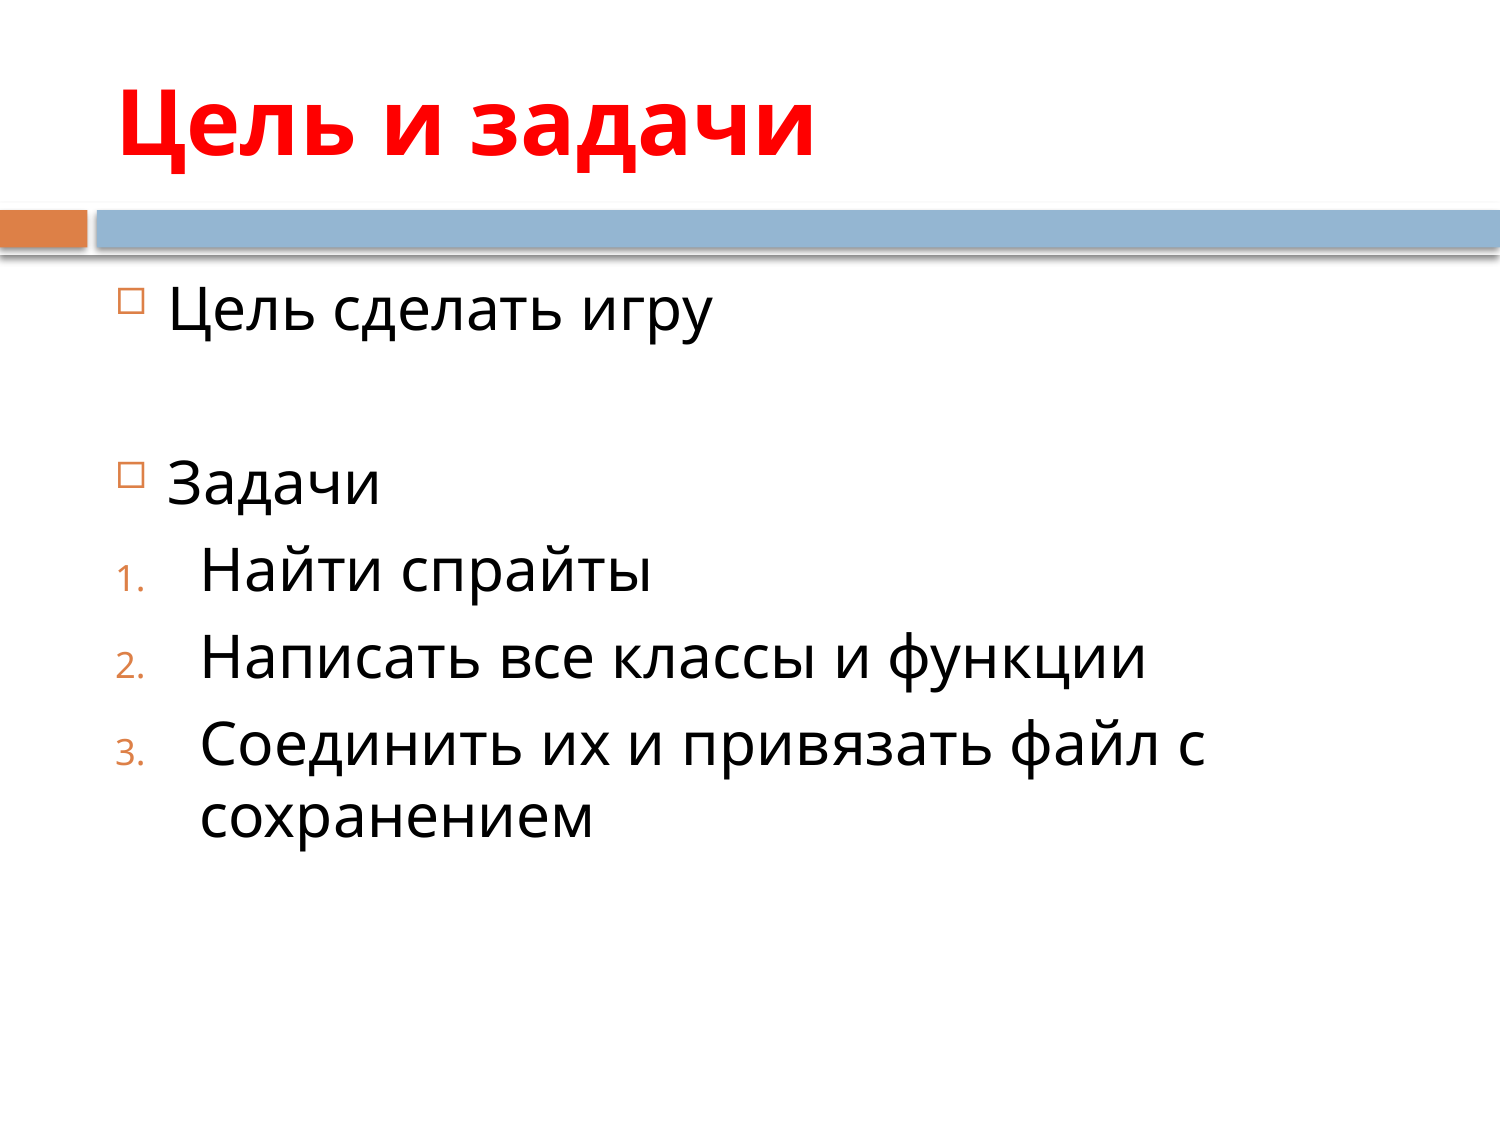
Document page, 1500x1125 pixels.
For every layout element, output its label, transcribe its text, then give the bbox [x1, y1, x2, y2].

list Цель сделать игру Задачи Найти спрайты Написать все классы и функции Соединить их и привязать файл с сохранением [100, 262, 1438, 1000]
title Цель и задачи [100, 37, 1438, 200]
